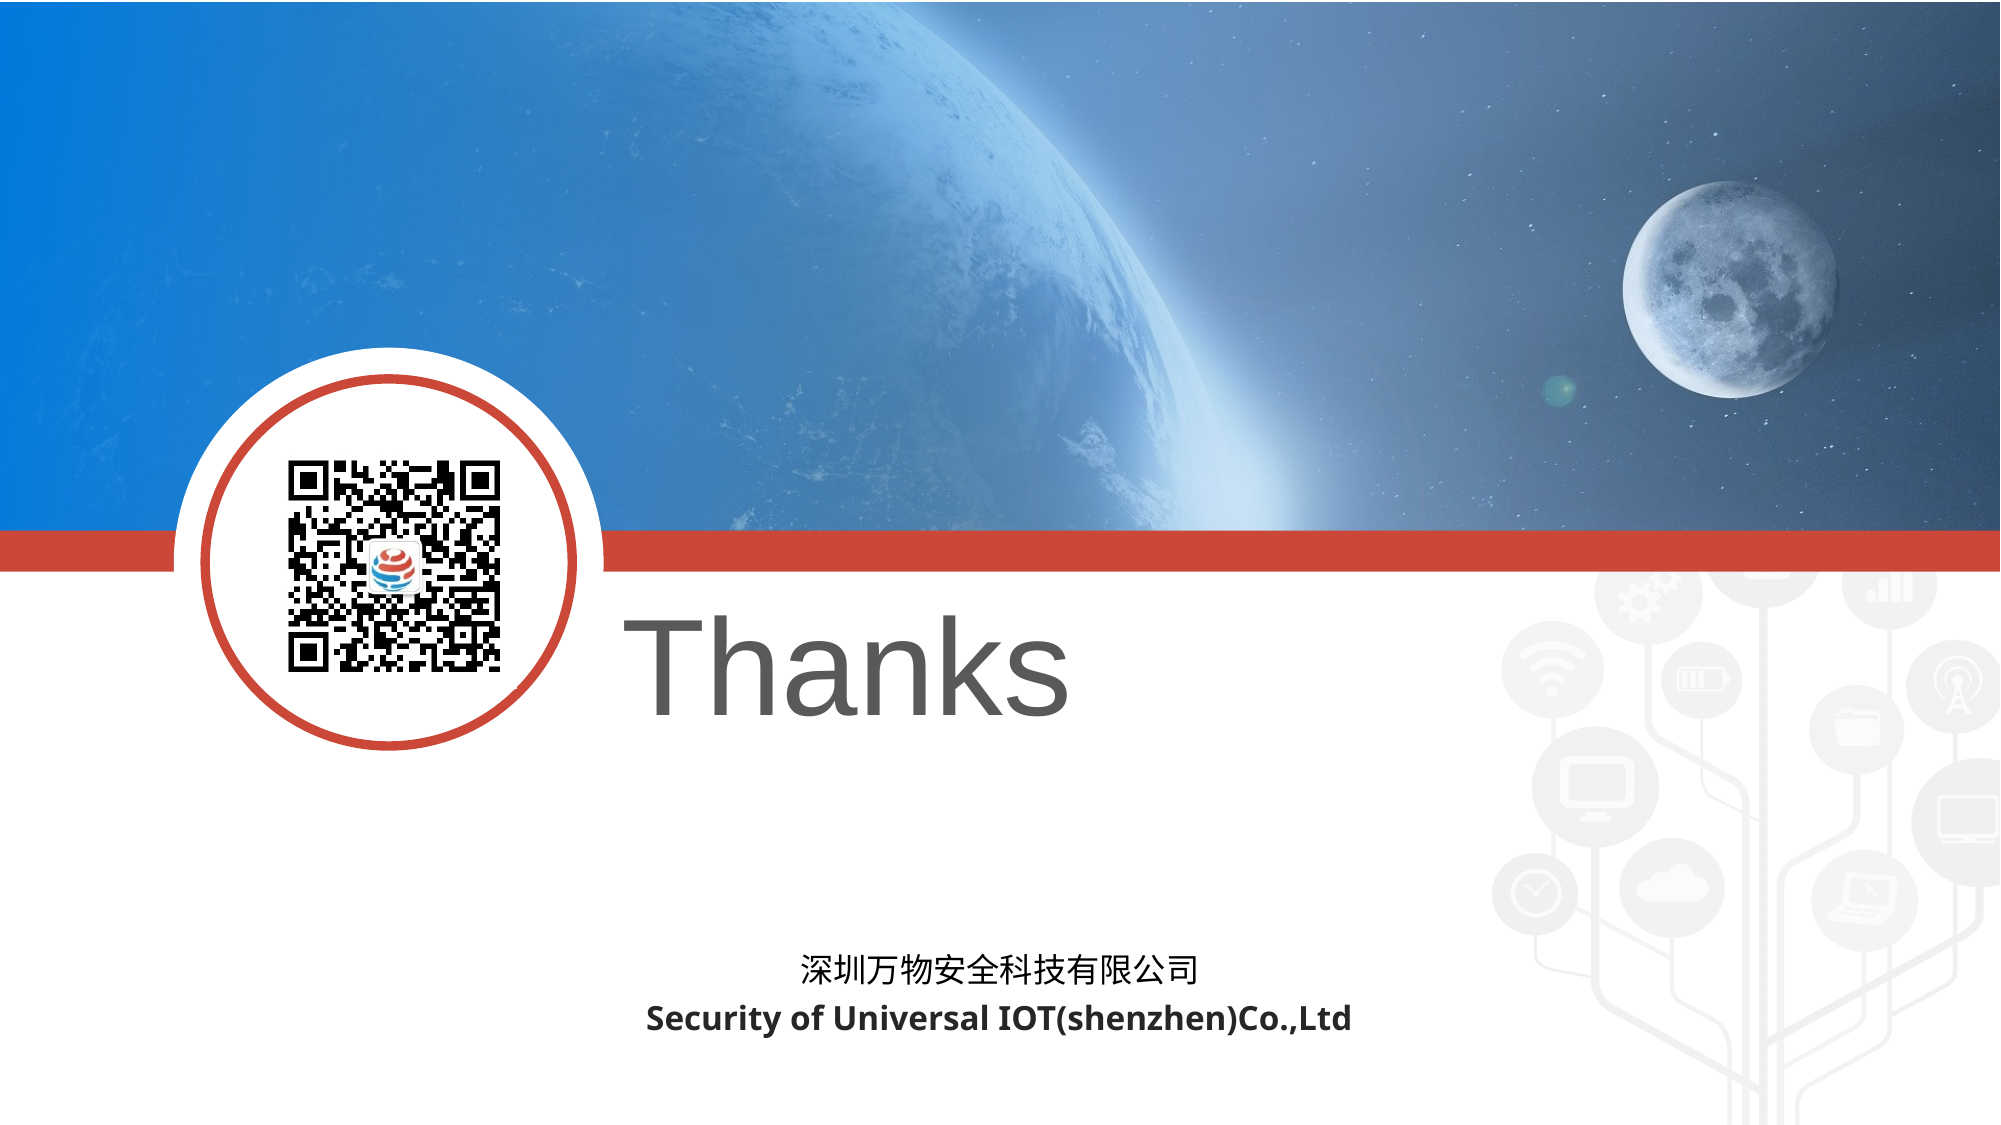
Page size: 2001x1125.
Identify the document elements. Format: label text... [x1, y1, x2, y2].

text_box [0, 540, 173, 573]
text_box [204, 540, 574, 748]
title Thanks [606, 540, 1311, 807]
text_box [172, 540, 605, 779]
text_box 深圳万物安全科技有限公司 Security of Universal IOT(shenzhen)Co.,Ltd [234, 921, 1311, 1098]
picture [0, 2, 2000, 1125]
